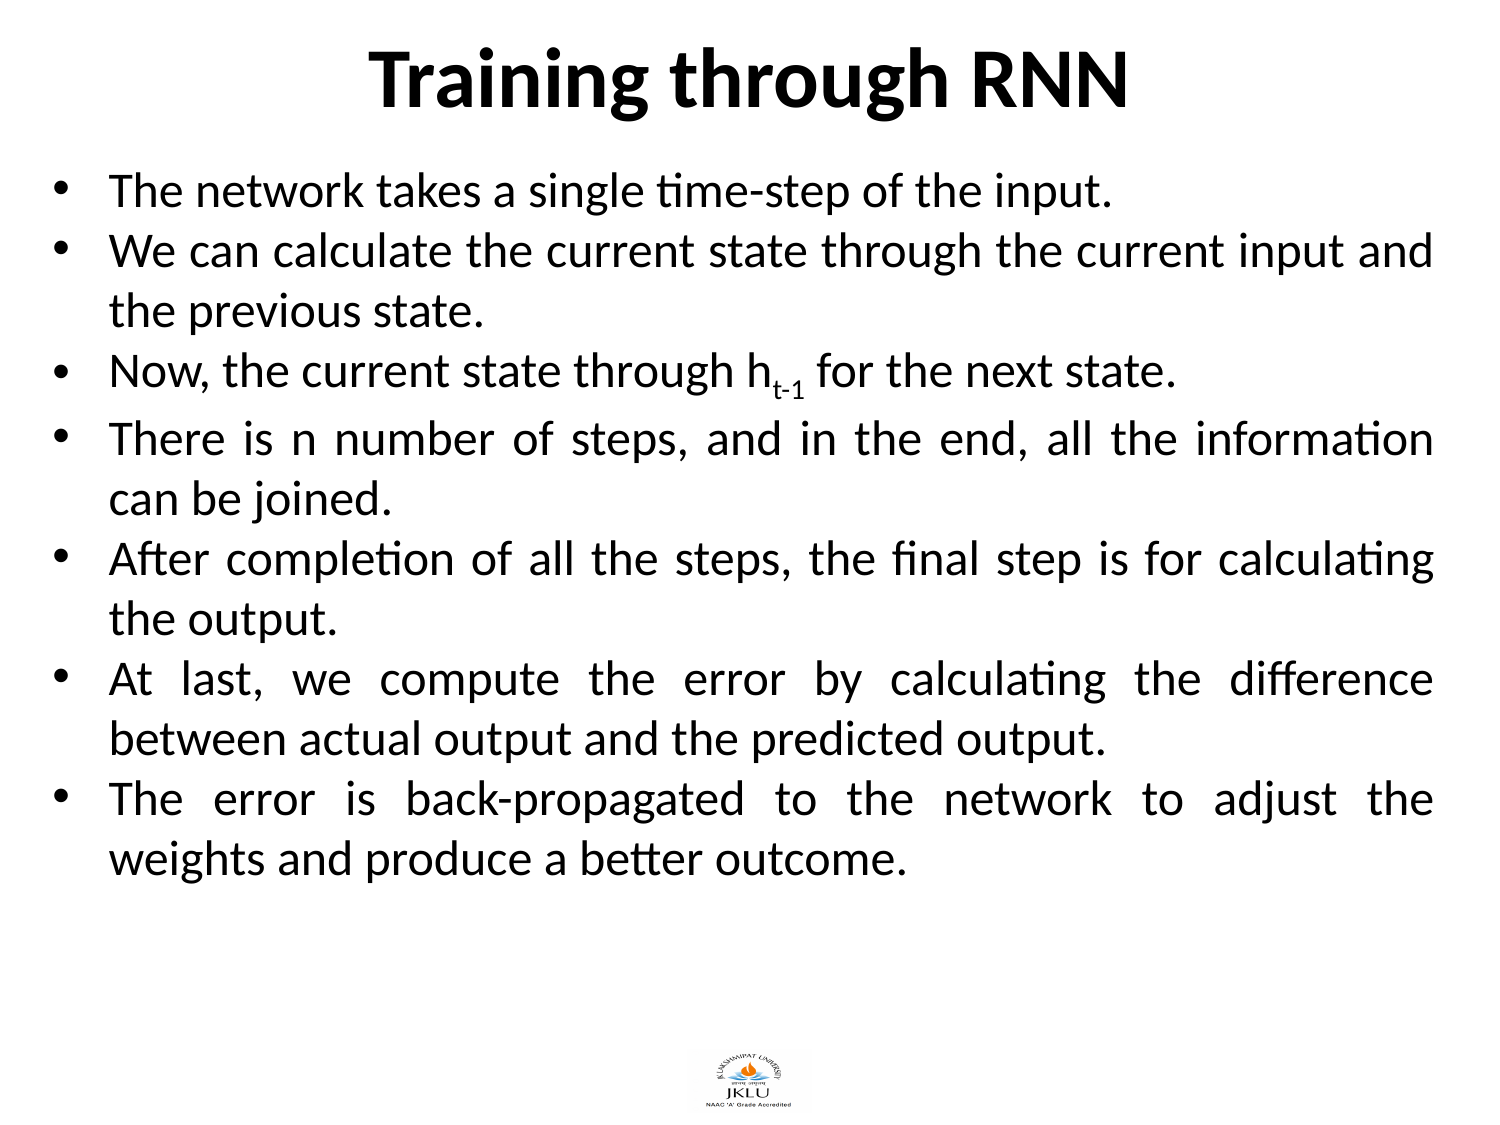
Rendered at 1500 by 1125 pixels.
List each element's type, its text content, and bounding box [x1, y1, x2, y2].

title Training through RNN [75, 14, 1425, 133]
picture [687, 1049, 812, 1113]
text_box The network takes a single time-step of the input. We can calculate the current state through the current input and the previous state. Now, the current state through ht-1 for the next state. There is n number of steps, and in the end, all the information can be joined. After completion of all the steps, the final step is for calculating the output. At last, we compute the error by calculating the difference between actual output and the predicted output. The error is back-propagated to the network to adjust the weights and produce a better outcome. [37, 149, 1450, 893]
